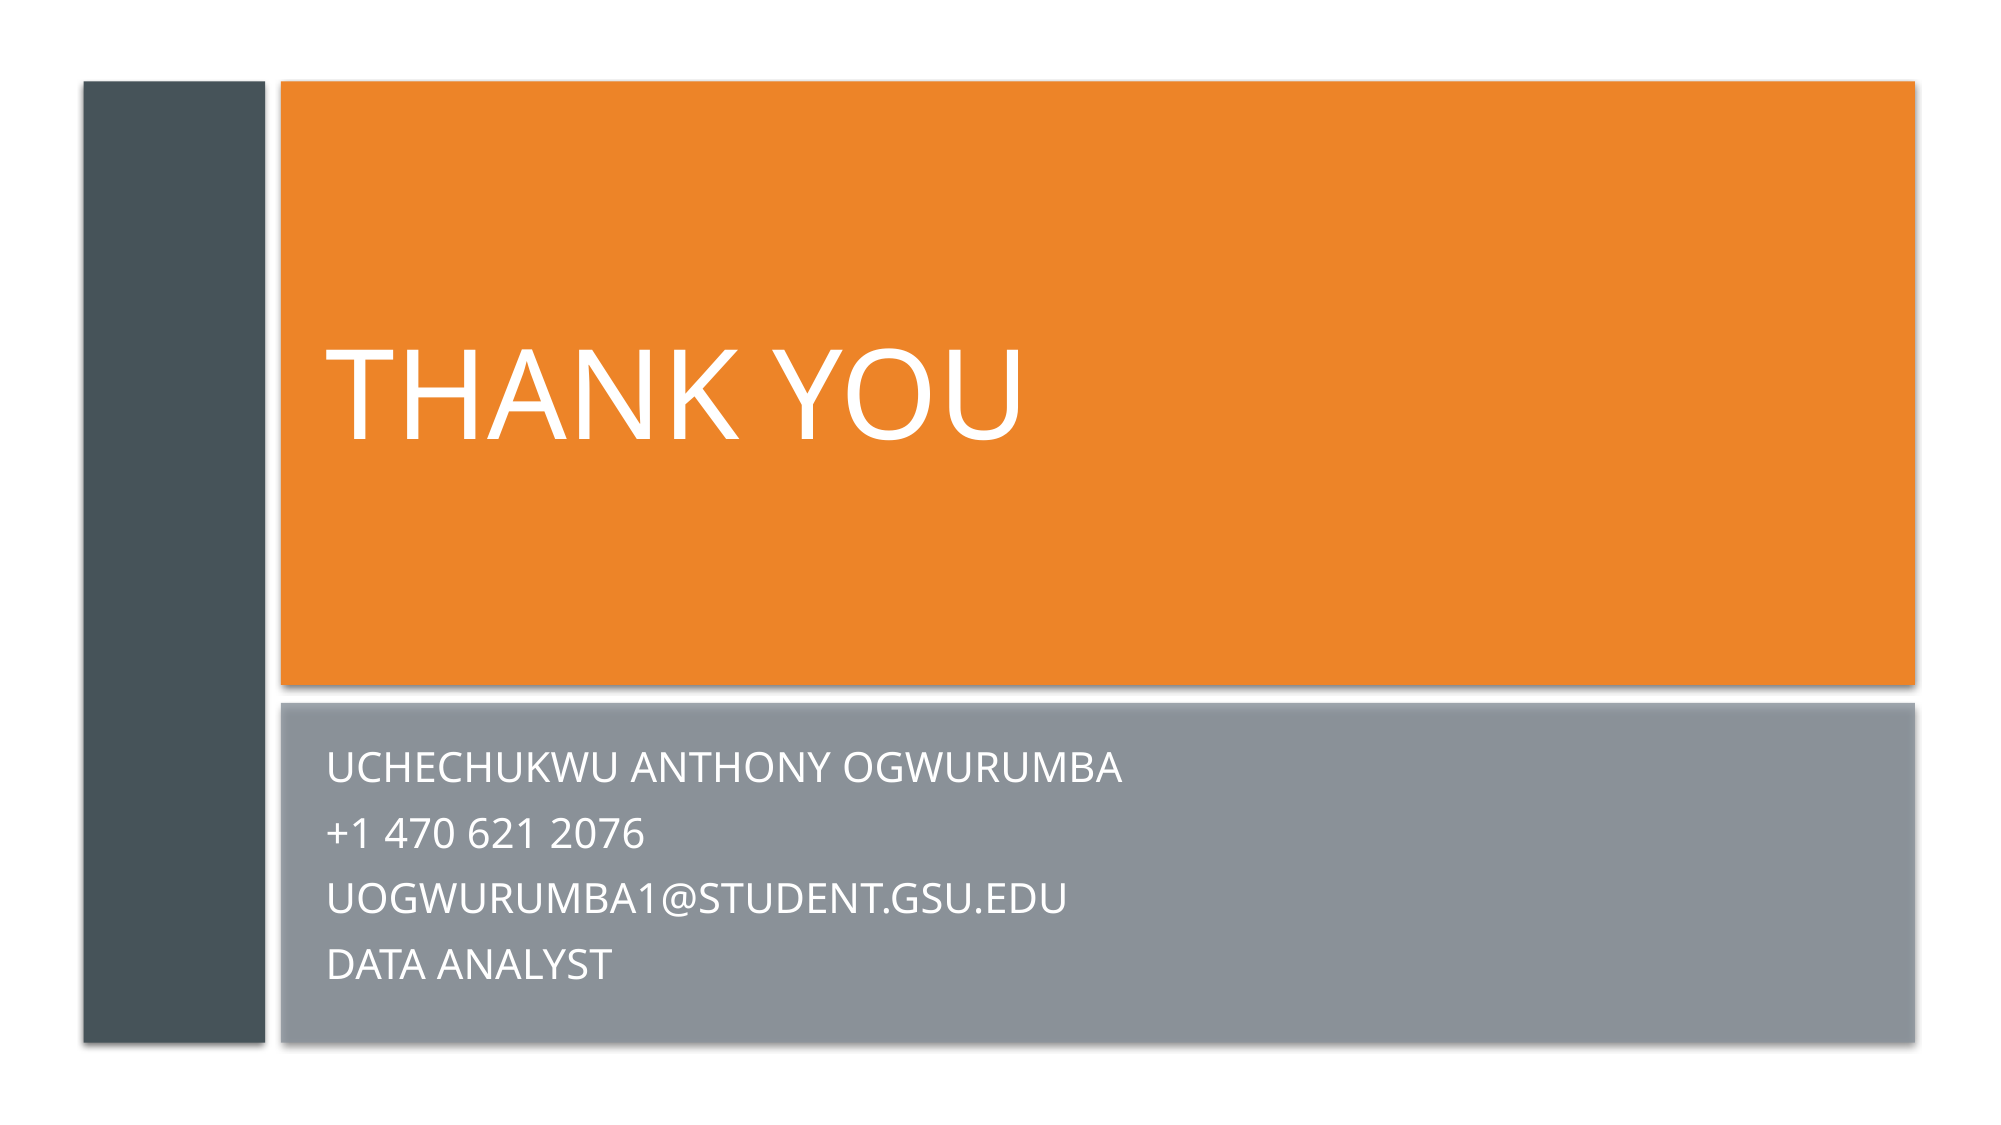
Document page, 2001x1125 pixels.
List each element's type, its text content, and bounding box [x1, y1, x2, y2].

text_box [280, 80, 1916, 686]
text_box [280, 702, 1916, 1044]
title Thank you [310, 116, 1554, 663]
text_box [83, 80, 266, 1044]
text_box [0, 0, 2000, 1125]
subtitle Uchechukwu Anthony Ogwurumba +1 470 621 2076 uogwurumba1@student.gsu.edu Data Analyst [310, 738, 1554, 1008]
